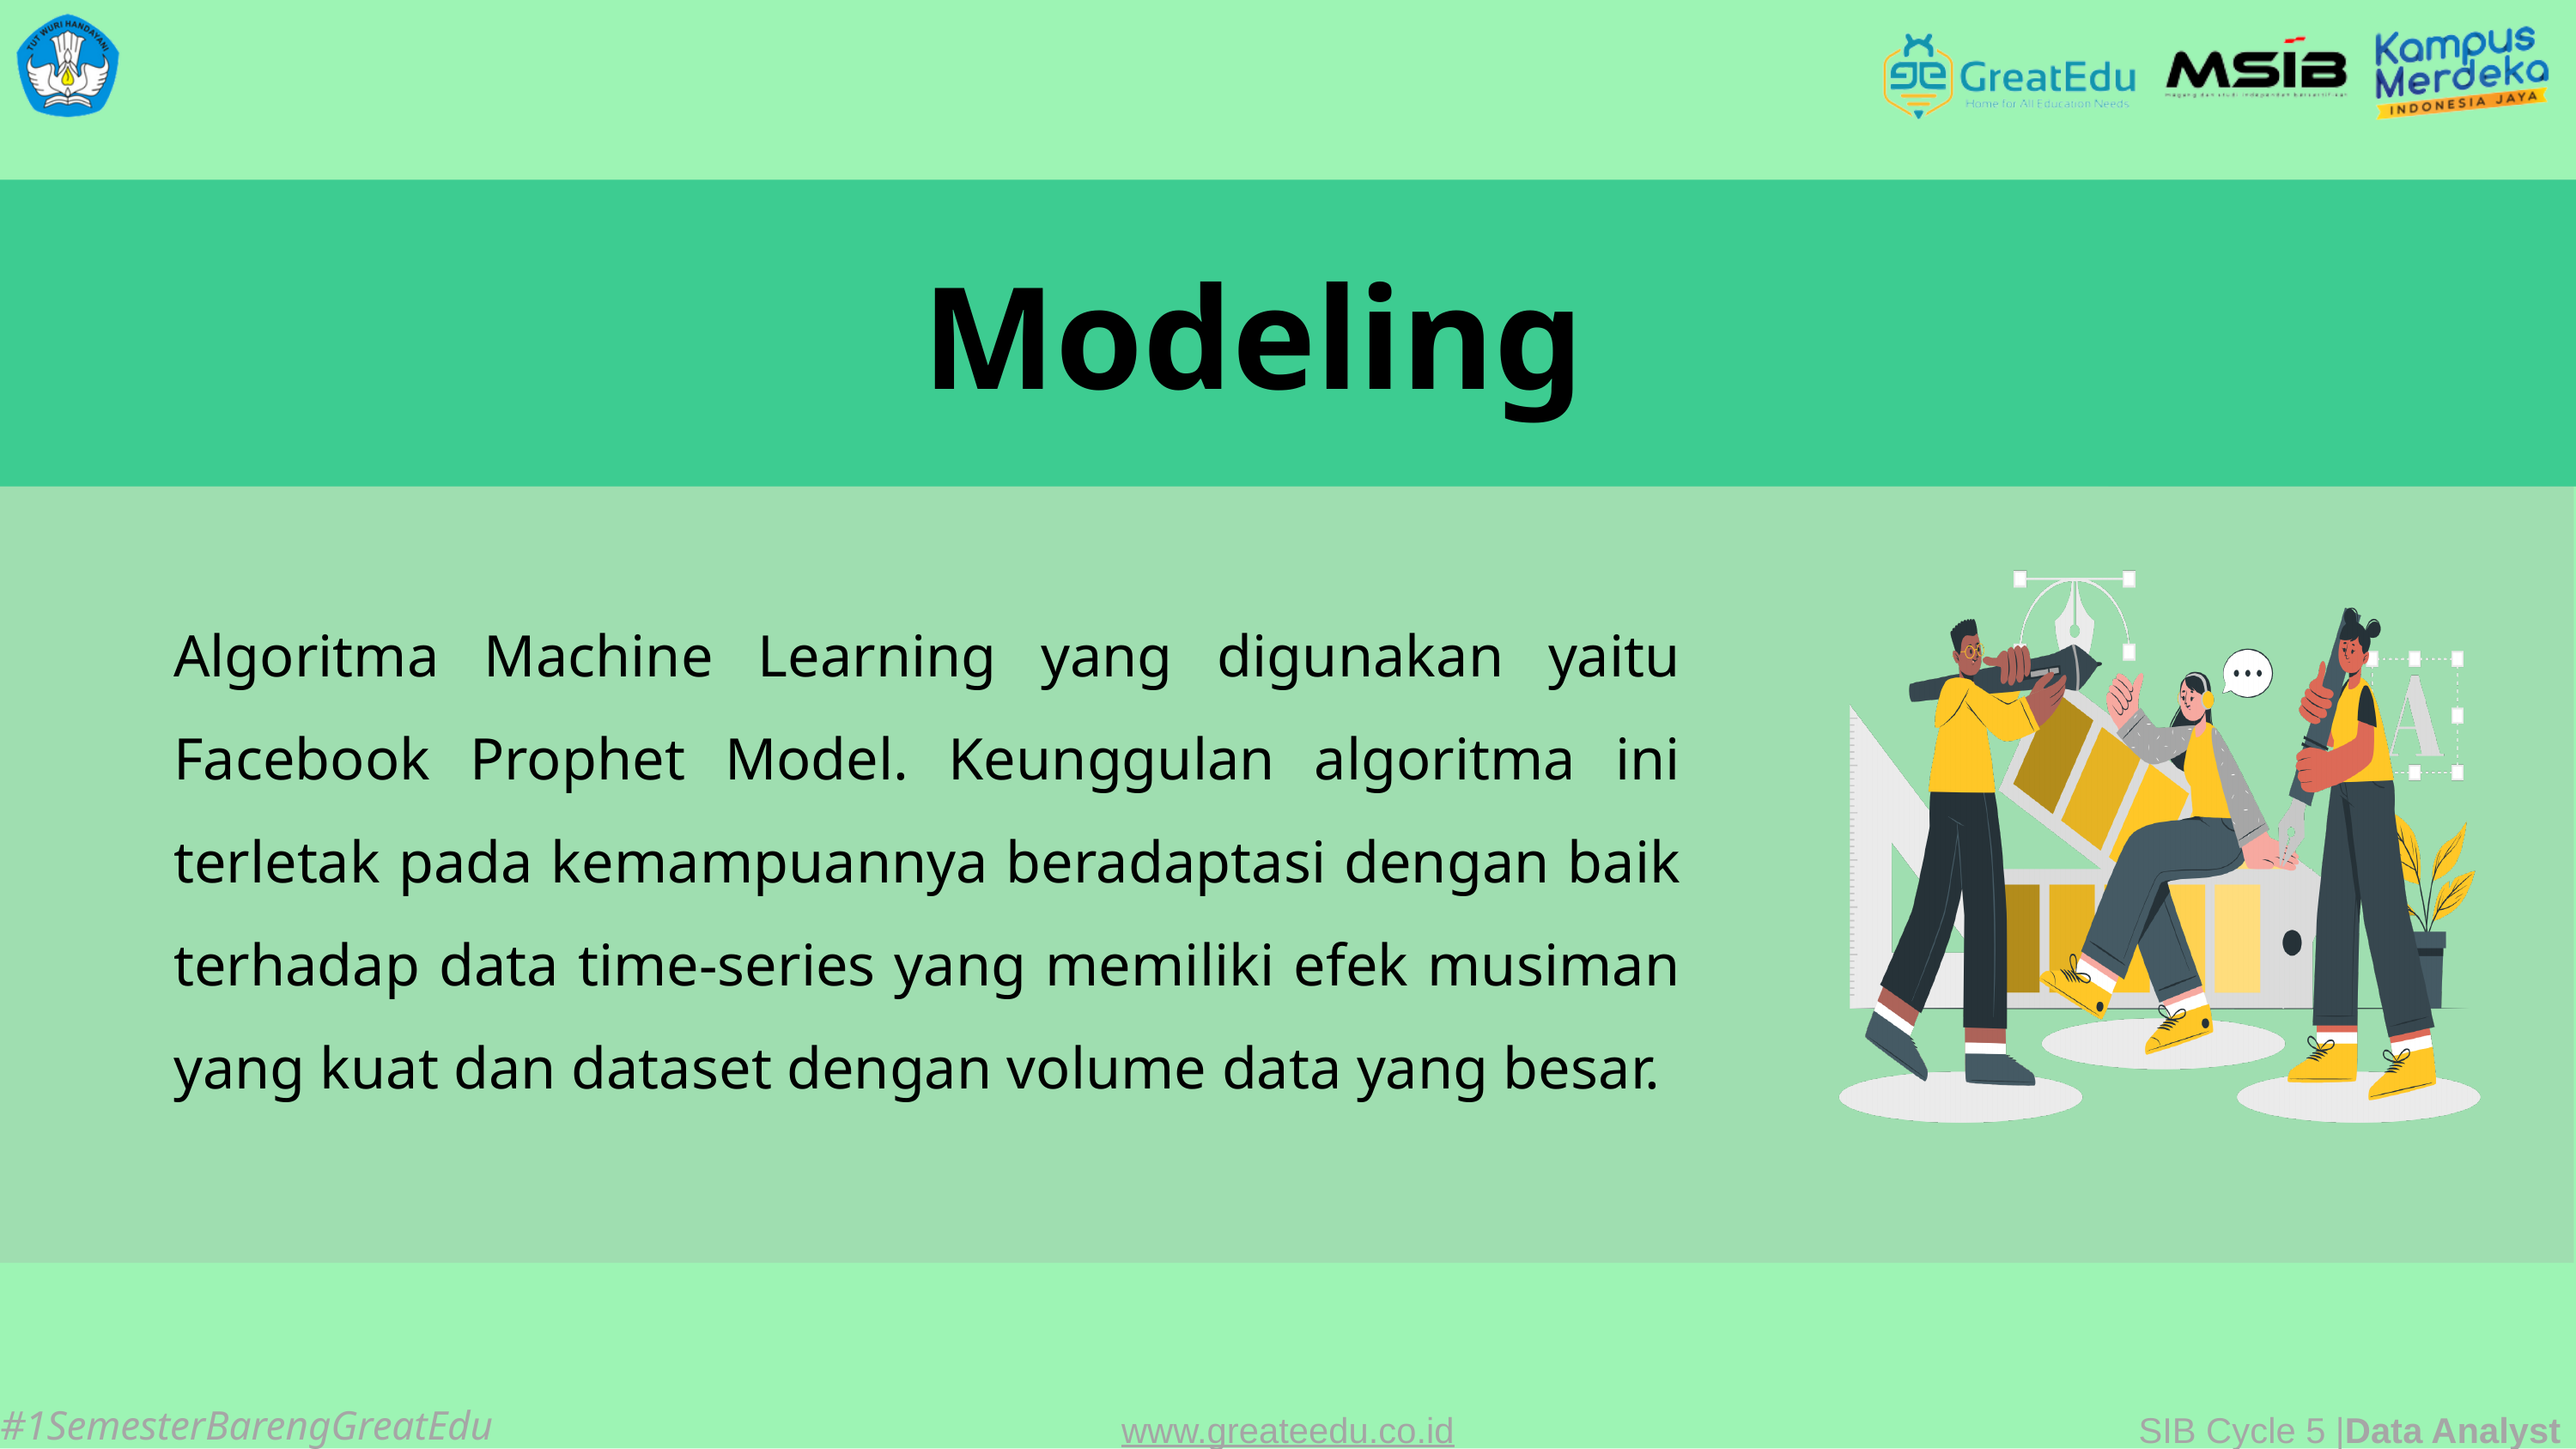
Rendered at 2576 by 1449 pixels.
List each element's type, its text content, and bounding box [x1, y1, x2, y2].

picture [1880, 12, 2147, 126]
text_box Algoritma Machine Learning yang digunakan yaitu Facebook Prophet Model. Keunggulan algoritma ini terletak pada kemampuannya beradaptasi dengan baik terhadap data time-series yang memiliki efek musiman yang kuat dan dataset dengan volume data yang besar. [173, 584, 1682, 1203]
text_box [0, 494, 2574, 1264]
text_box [0, 179, 2576, 487]
text_box www.greateedu.co.id [1120, 1400, 1456, 1449]
picture [2367, 7, 2556, 131]
picture [0, 0, 139, 130]
picture [2154, 0, 2360, 139]
footer #1SemesterBarengGreatEdu [0, 1400, 621, 1449]
picture [1763, 471, 2556, 1214]
slide_number SIB Cycle 5 |Data Analyst [2136, 1400, 2562, 1449]
